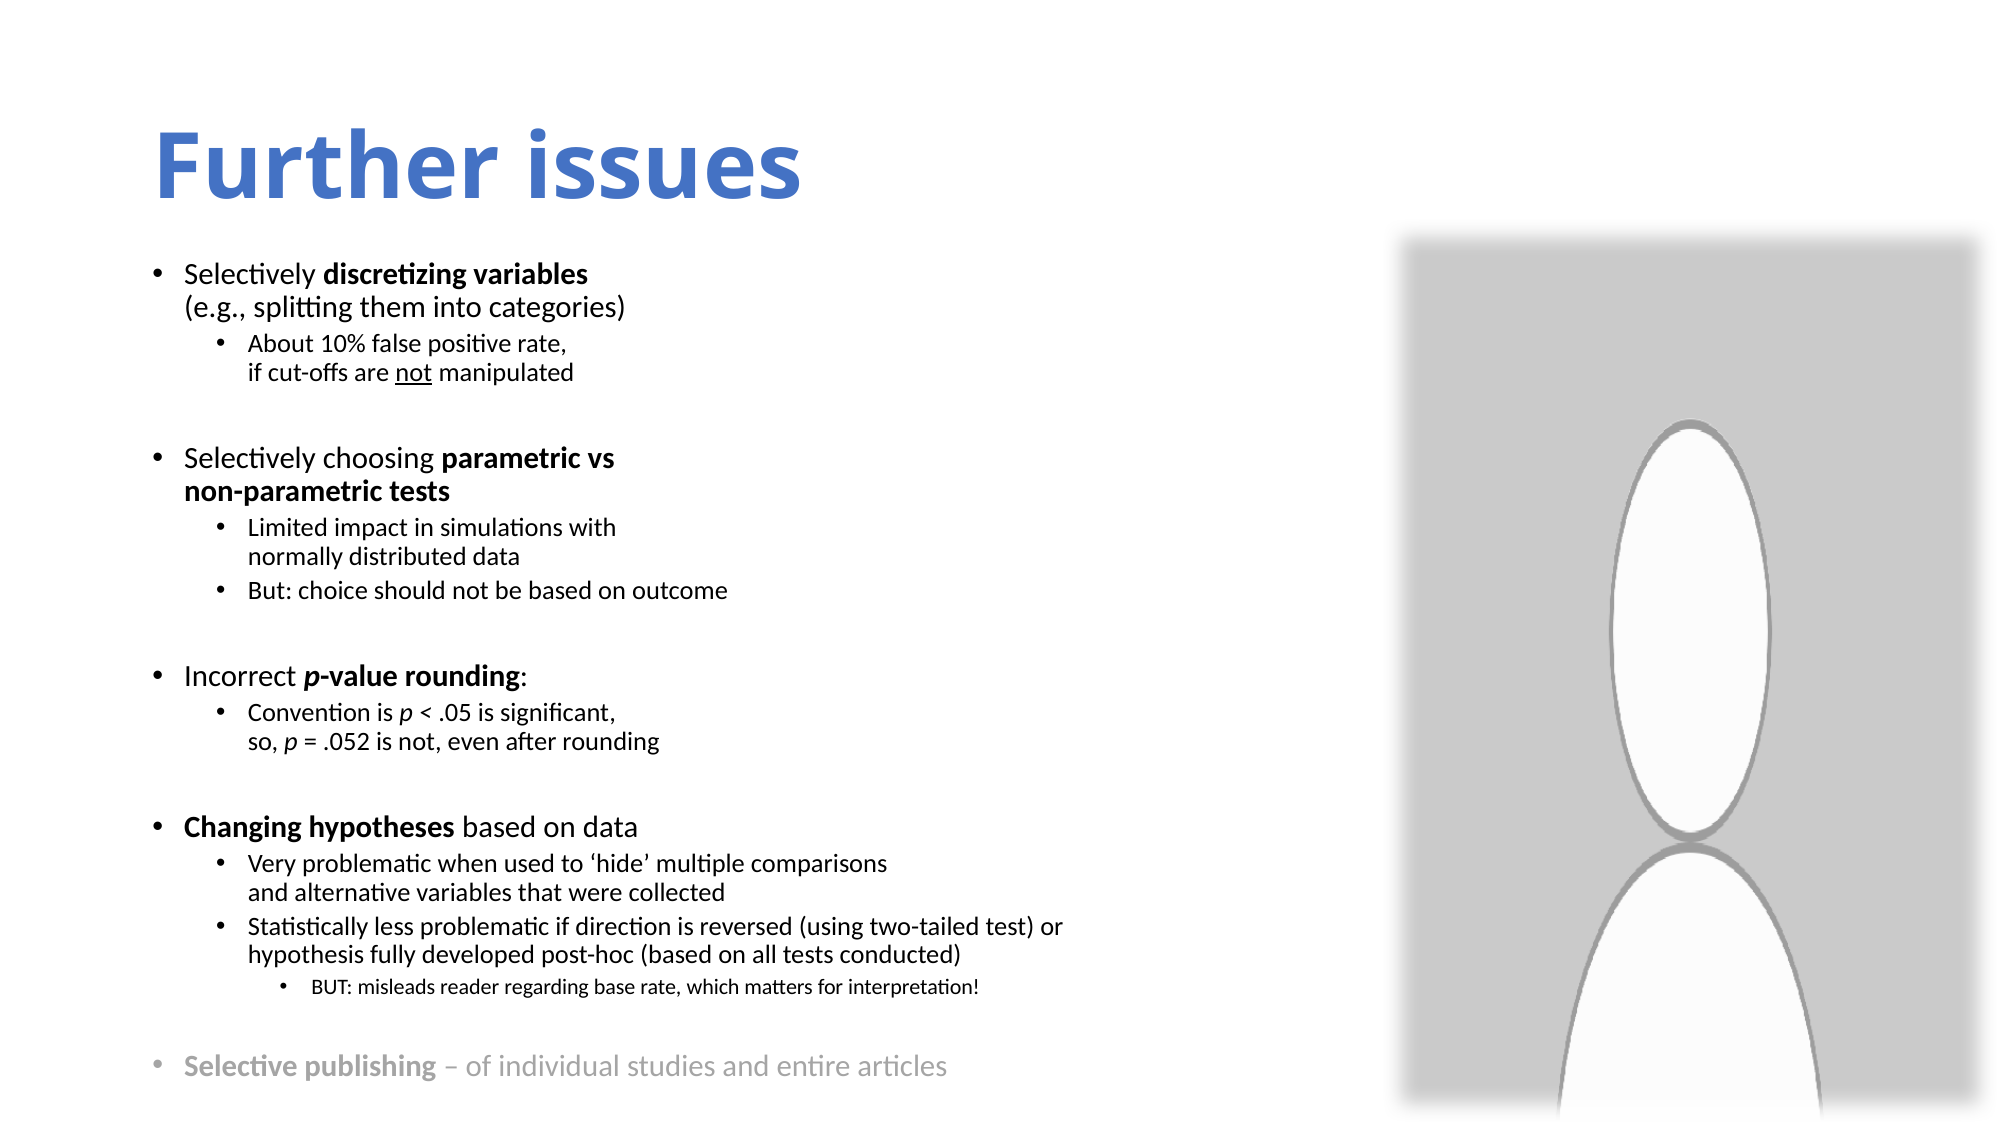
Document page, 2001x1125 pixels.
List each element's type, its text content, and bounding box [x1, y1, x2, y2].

list Selectively discretizing variables (e.g., splitting them into categories) About 10% false positive rate, if cut-offs are not manipulated Selectively choosing parametric vs non-parametric tests Limited impact in simulations with normally distributed data But: choice should not be based on outcome Incorrect p-value rounding: Convention is p < .05 is significant, so, p = .052 is not, even after rounding Changing hypotheses based on data Very problematic when used to ‘hide’ multiple comparisons and alternative variables that were collected Statistically less problematic if direction is reversed (using two-tailed test) or hypothesis fully developed post-hoc (based on all tests conducted) BUT: misleads reader regarding base rate, which matters for interpretation! Selective publishing – of individual studies and entire articles [137, 250, 1381, 1102]
picture [1381, 217, 2000, 1125]
title Further issues [137, 59, 1863, 250]
